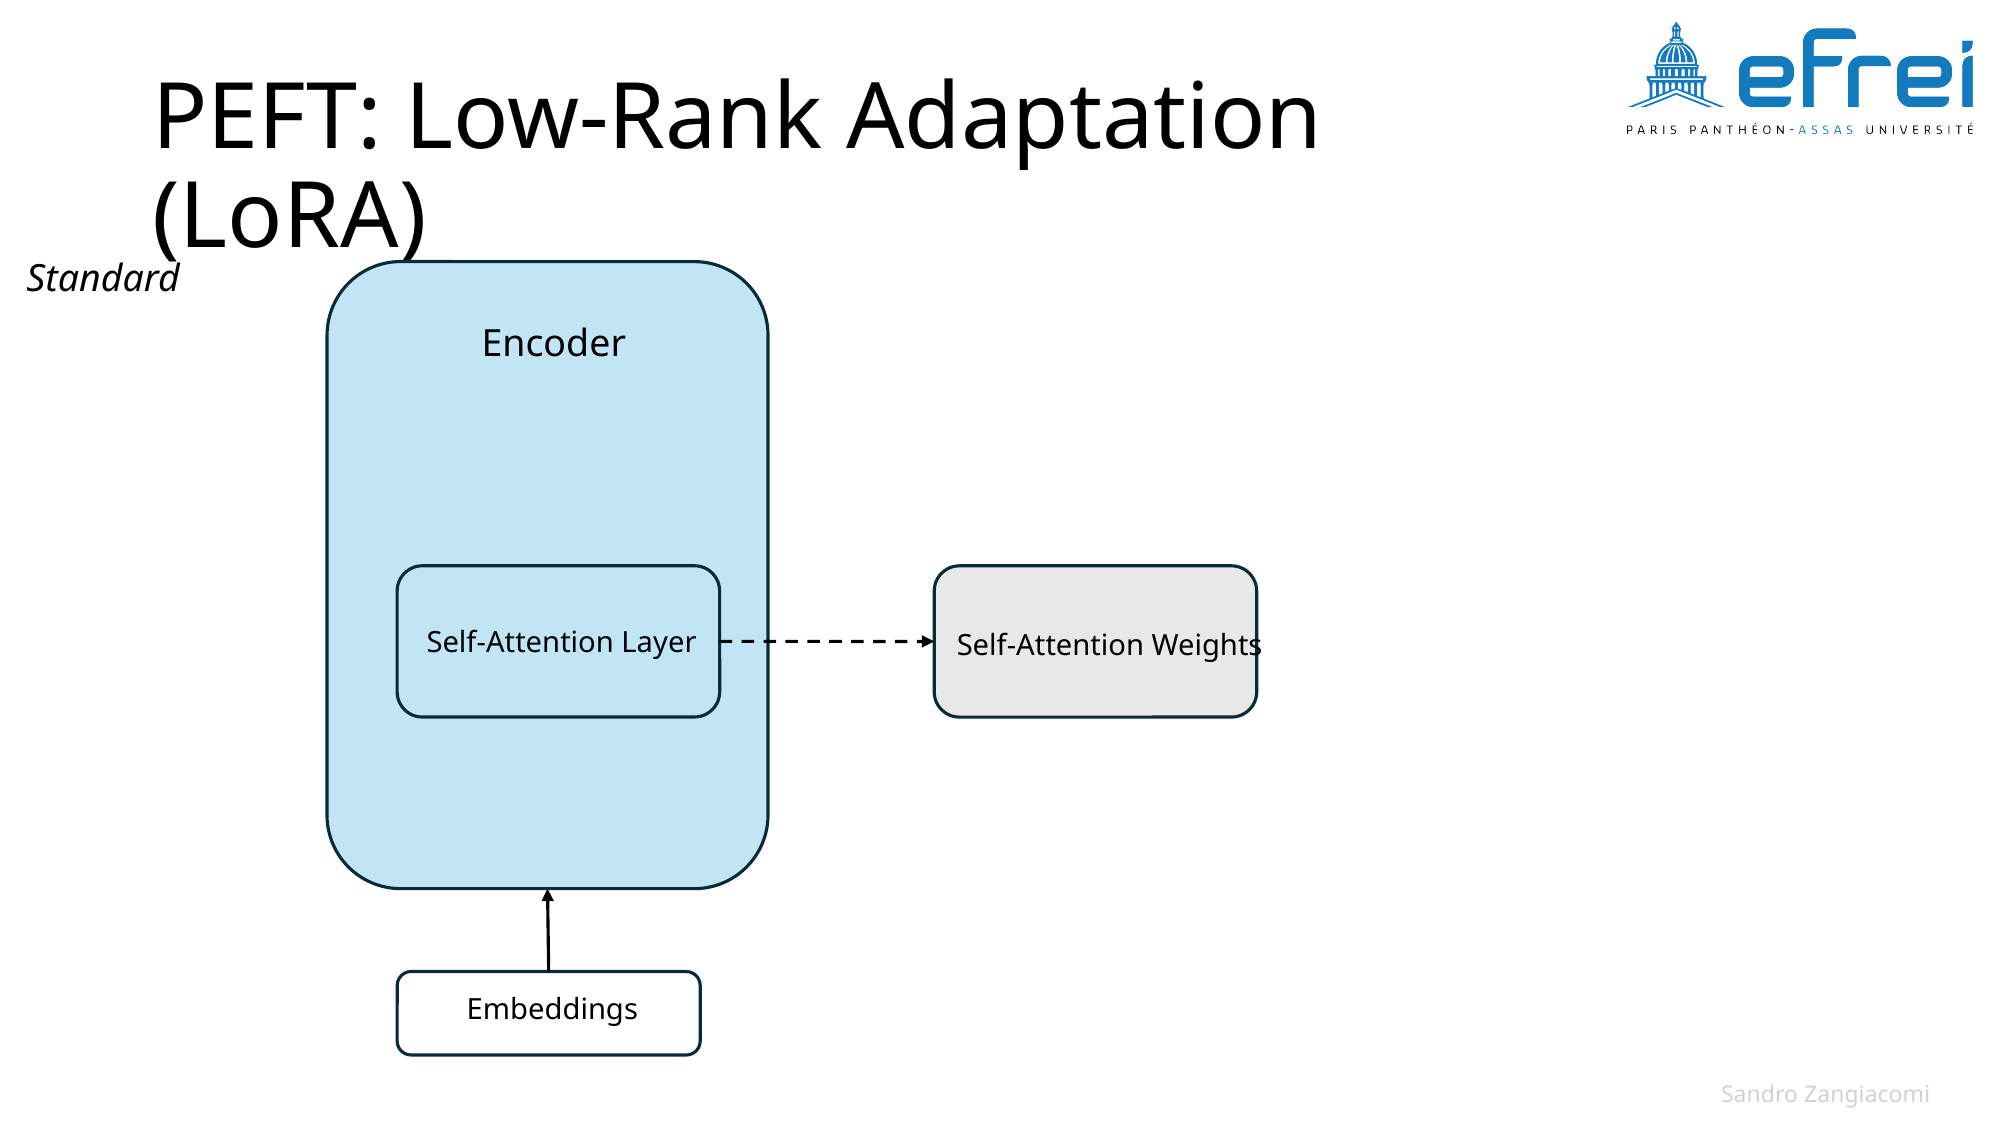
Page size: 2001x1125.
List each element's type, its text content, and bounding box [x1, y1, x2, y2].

title PEFT: Low-Rank Adaptation (LoRA) [137, 59, 1609, 278]
text_box Self-Attention Layer [411, 616, 712, 666]
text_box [933, 565, 1423, 718]
text_box Standard [11, 246, 195, 307]
picture [1627, 22, 1973, 134]
text_box [395, 564, 722, 719]
text_box Encoder [466, 311, 641, 371]
text_box [325, 259, 770, 891]
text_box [546, 888, 550, 973]
text_box Embeddings [451, 983, 672, 1033]
text_box [395, 969, 702, 1057]
